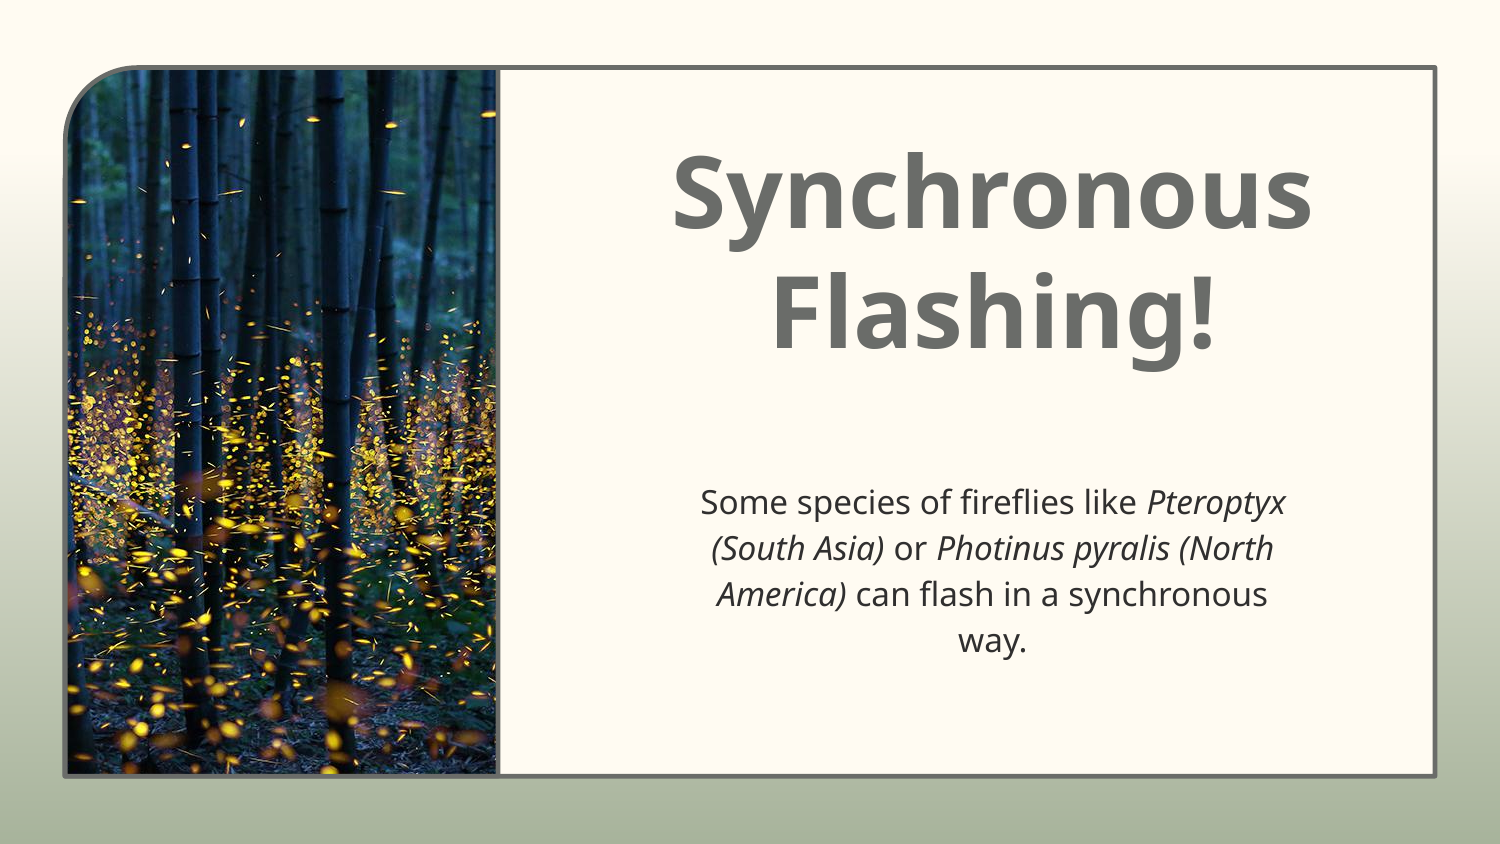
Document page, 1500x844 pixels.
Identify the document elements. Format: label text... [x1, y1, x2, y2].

title Synchronous Flashing! [652, 185, 1334, 384]
subtitle Some species of fireflies like Pteroptyx (South Asia) or Photinus pyralis (North America) can flash in a synchronous way. [682, 460, 1304, 659]
picture [65, 67, 499, 777]
